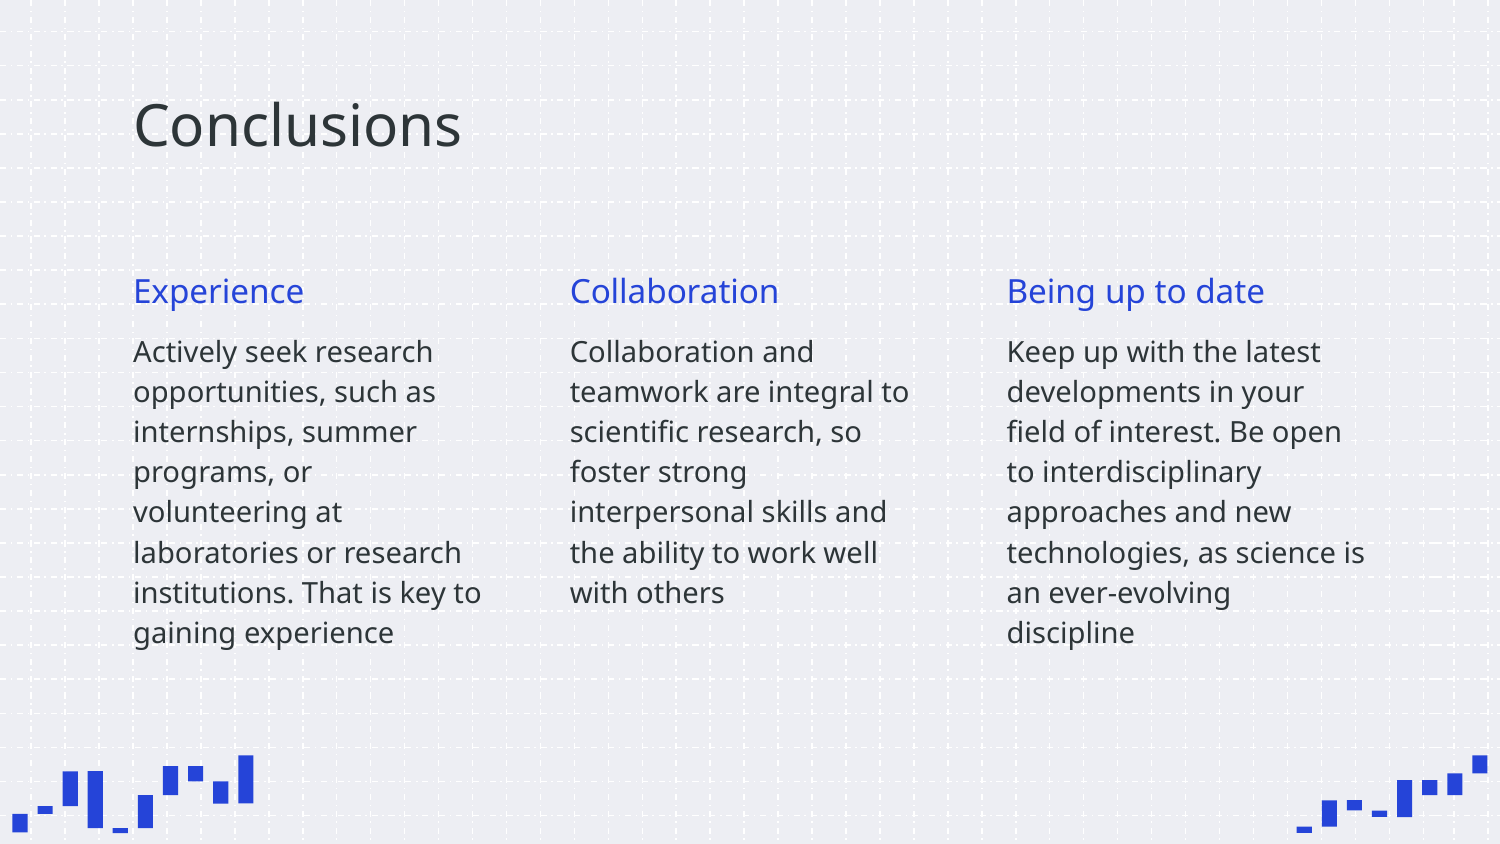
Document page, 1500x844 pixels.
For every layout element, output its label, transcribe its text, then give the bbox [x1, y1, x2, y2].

subtitle Collaboration and teamwork are integral to scientific research, so foster strong interpersonal skills and the ability to work well with others [554, 326, 946, 639]
subtitle Actively seek research opportunities, such as internships, summer programs, or volunteering at laboratories or research institutions. That is key to gaining experience [118, 326, 509, 639]
subtitle Keep up with the latest developments in your field of interest. Be open to interdisciplinary approaches and new technologies, as science is an ever-evolving discipline [991, 326, 1382, 639]
subtitle Collaboration [554, 231, 946, 326]
subtitle Being up to date [991, 231, 1382, 326]
title Conclusions [118, 72, 1382, 167]
subtitle Experience [118, 231, 509, 326]
